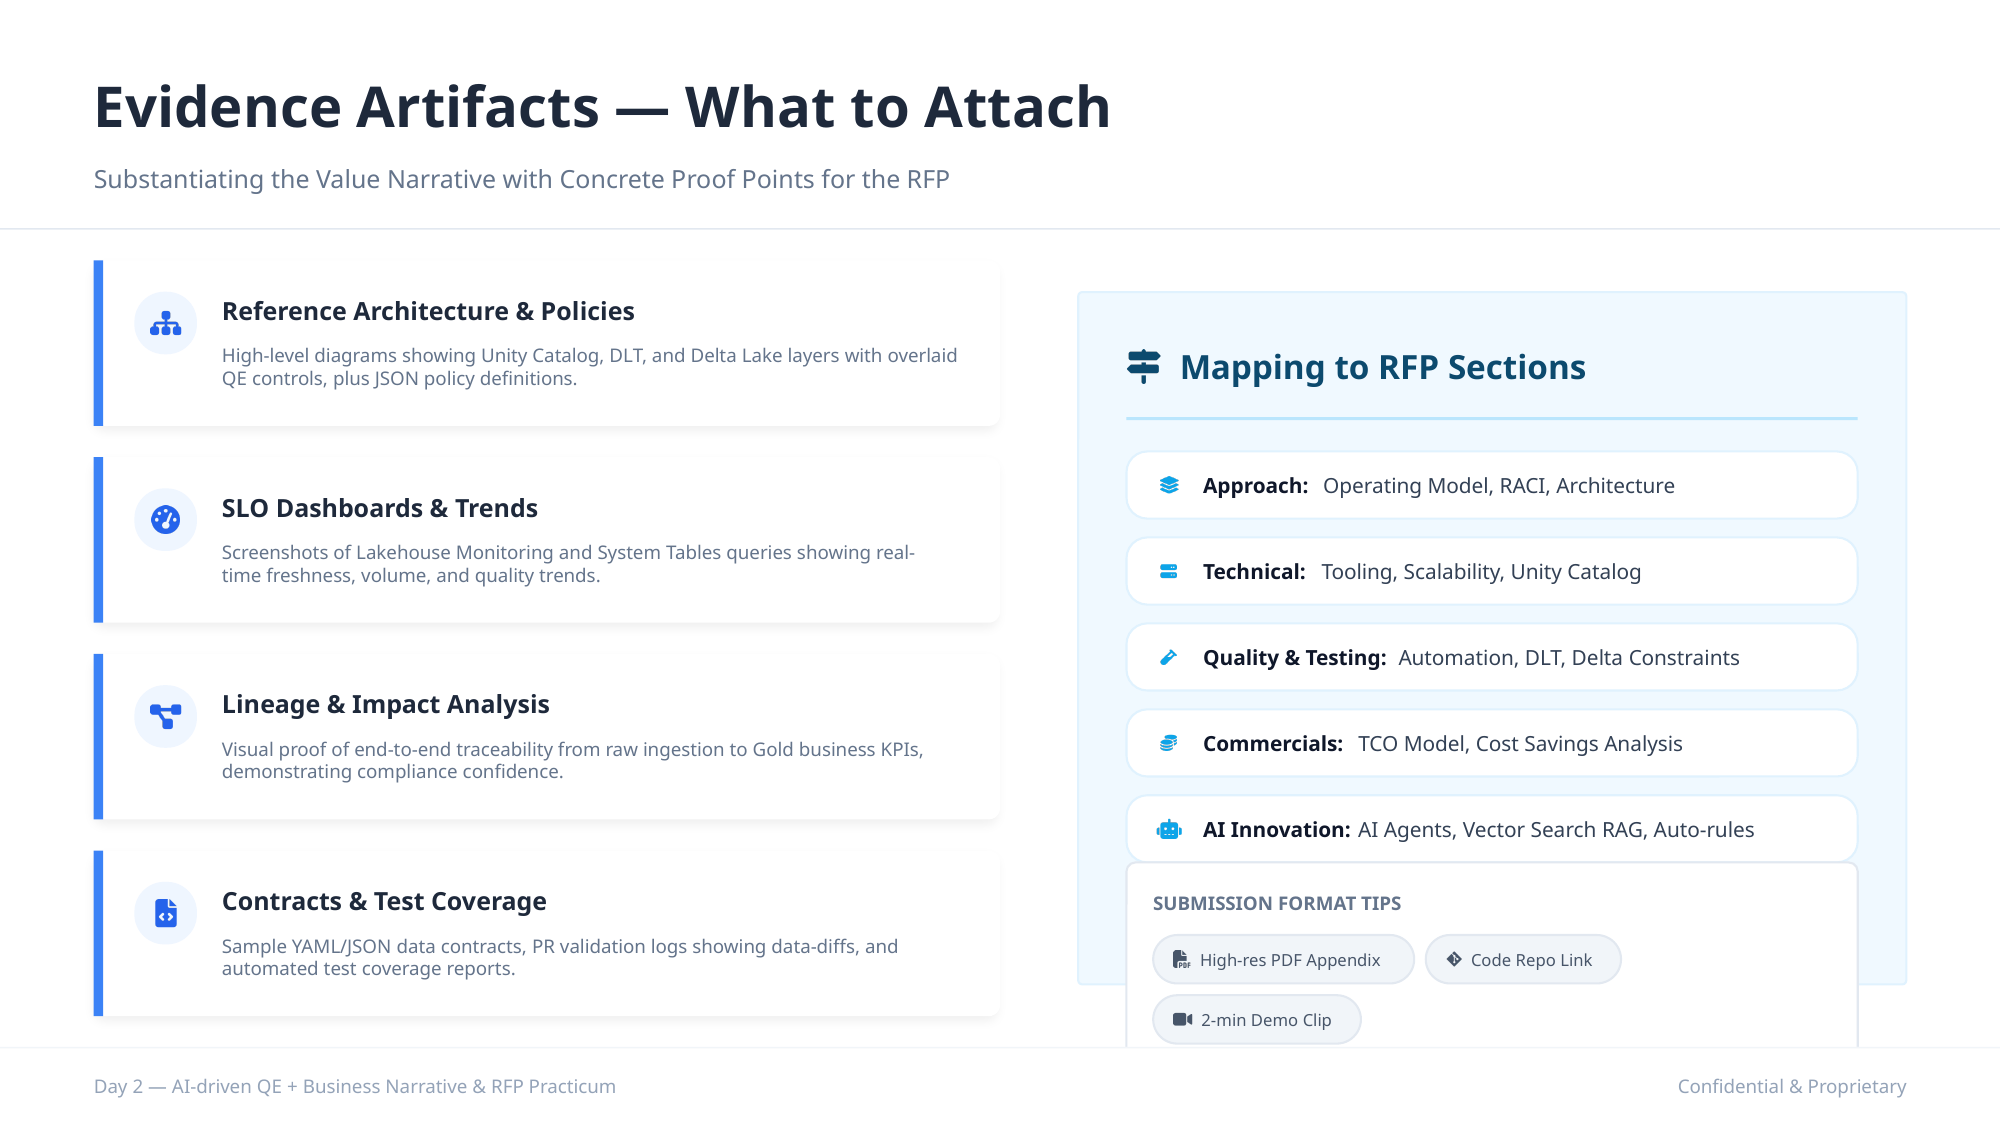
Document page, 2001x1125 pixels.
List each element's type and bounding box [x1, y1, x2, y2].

picture [154, 899, 177, 928]
picture [1153, 560, 1185, 582]
picture [1173, 1010, 1193, 1028]
picture [1153, 817, 1185, 840]
picture [1153, 474, 1185, 497]
picture [1153, 731, 1185, 754]
picture [149, 308, 182, 338]
picture [1126, 349, 1161, 384]
picture [1153, 646, 1185, 668]
picture [1445, 950, 1462, 968]
picture [151, 505, 180, 534]
picture [1173, 950, 1191, 968]
text_box [0, 0, 2000, 1125]
picture [149, 702, 182, 731]
